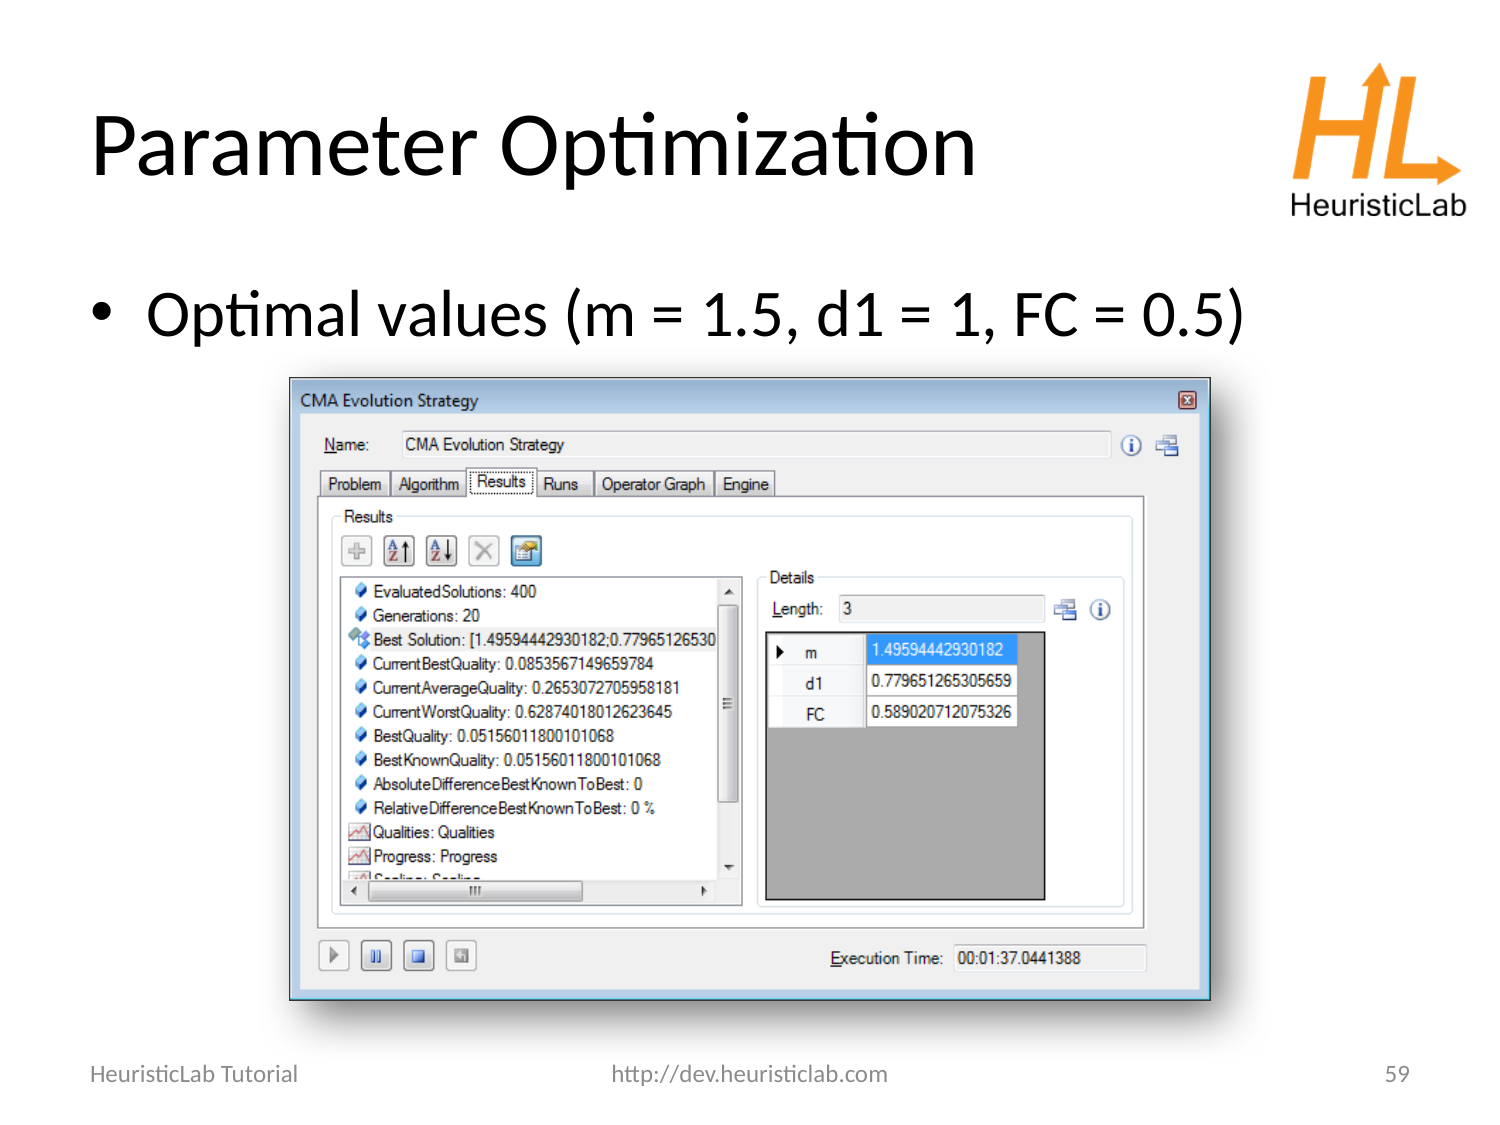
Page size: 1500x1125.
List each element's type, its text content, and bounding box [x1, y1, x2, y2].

picture [289, 377, 1211, 1001]
title Parameter Optimization [75, 45, 1282, 233]
list Optimal values (m = 1.5, d1 = 1, FC = 0.5) [75, 262, 1425, 1005]
footer http://dev.heuristiclab.com [512, 1050, 988, 1103]
slide_number 59 [1074, 1042, 1425, 1103]
slide_number HeuristicLab Tutorial [75, 1042, 425, 1103]
picture [1281, 27, 1474, 244]
